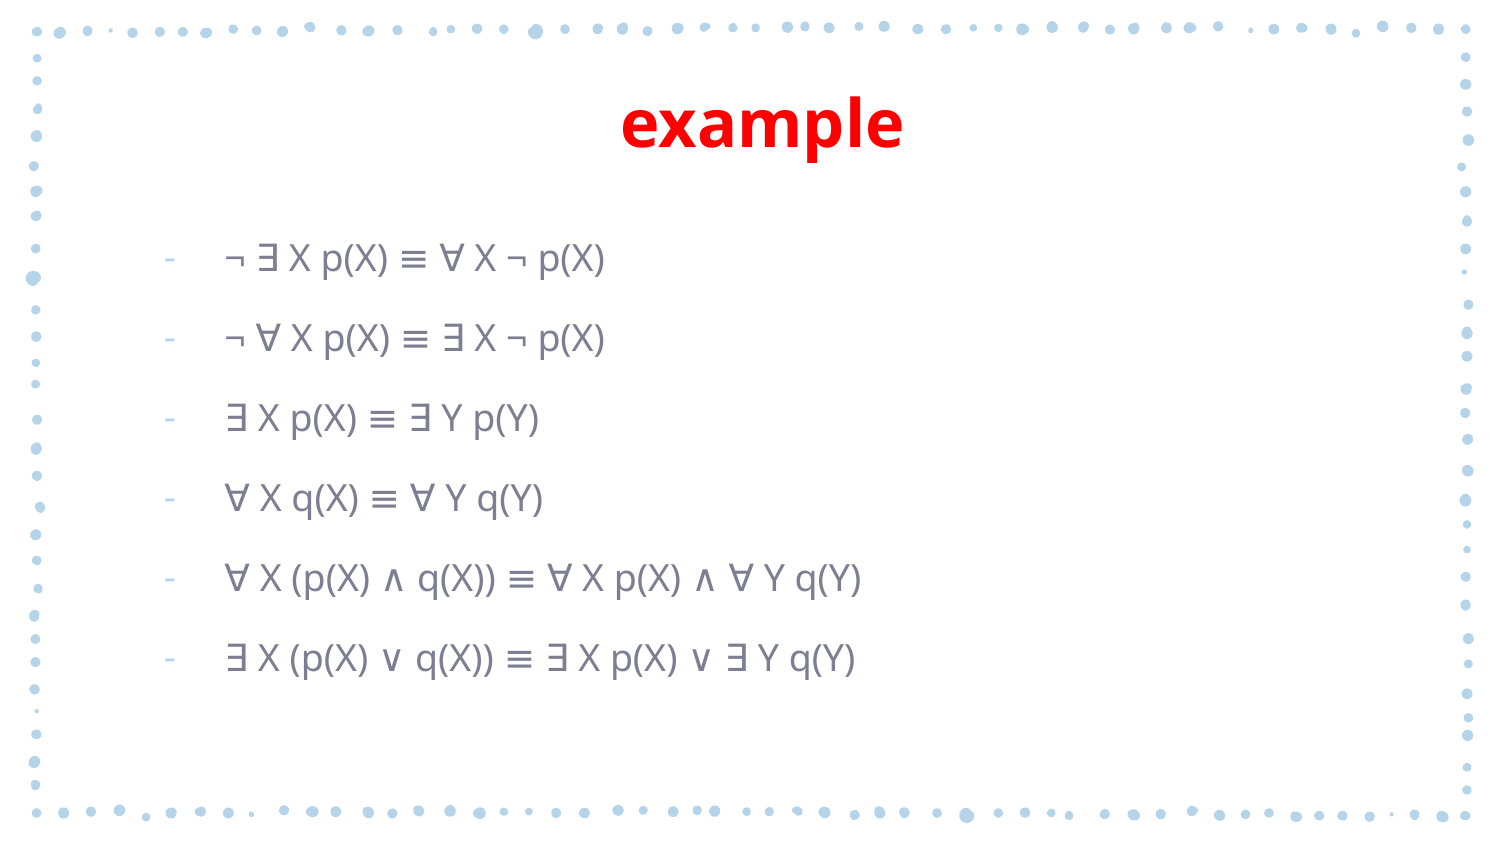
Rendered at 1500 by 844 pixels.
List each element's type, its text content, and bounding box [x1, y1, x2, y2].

title example [123, 33, 1403, 177]
text_box ¬ ∃ X p(X) ≡ ∀ X ¬ p(X) ¬ ∀ X p(X) ≡ ∃ X ¬ p(X) ∃ X p(X) ≡ ∃ Y p(Y) ∀ X q(X) ≡ ∀ Y q(Y) ∀ X (p(X) ∧ q(X)) ≡ ∀ X p(X) ∧ ∀ Y q(Y) ∃ X (p(X) ∨ q(X)) ≡ ∃ X p(X) ∨ ∃ Y q(Y) [134, 211, 1354, 763]
